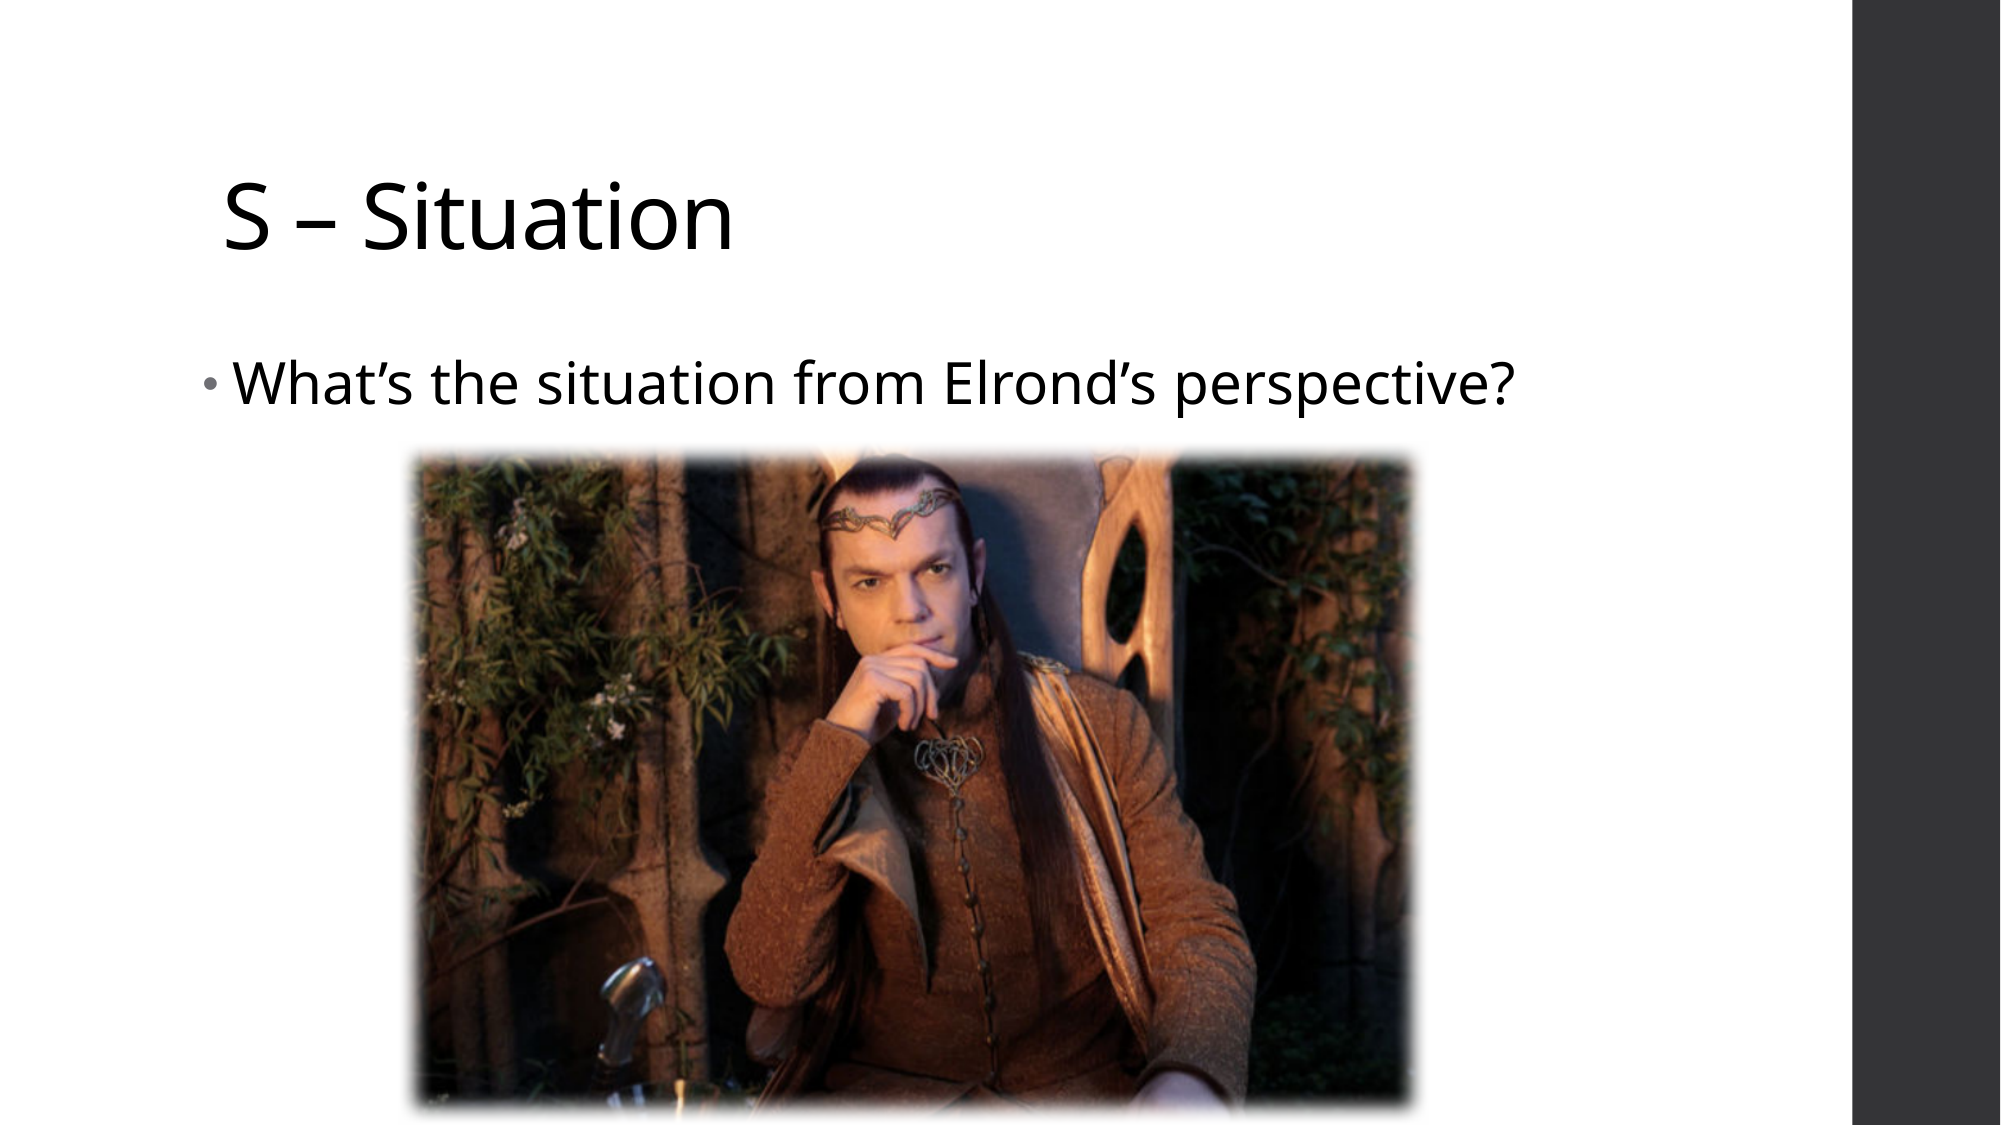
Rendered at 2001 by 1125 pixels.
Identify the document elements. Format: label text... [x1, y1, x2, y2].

picture [398, 440, 1429, 1125]
list What’s the situation from Elrond’s perspective? [187, 343, 1767, 484]
title S – Situation [206, 60, 1797, 278]
